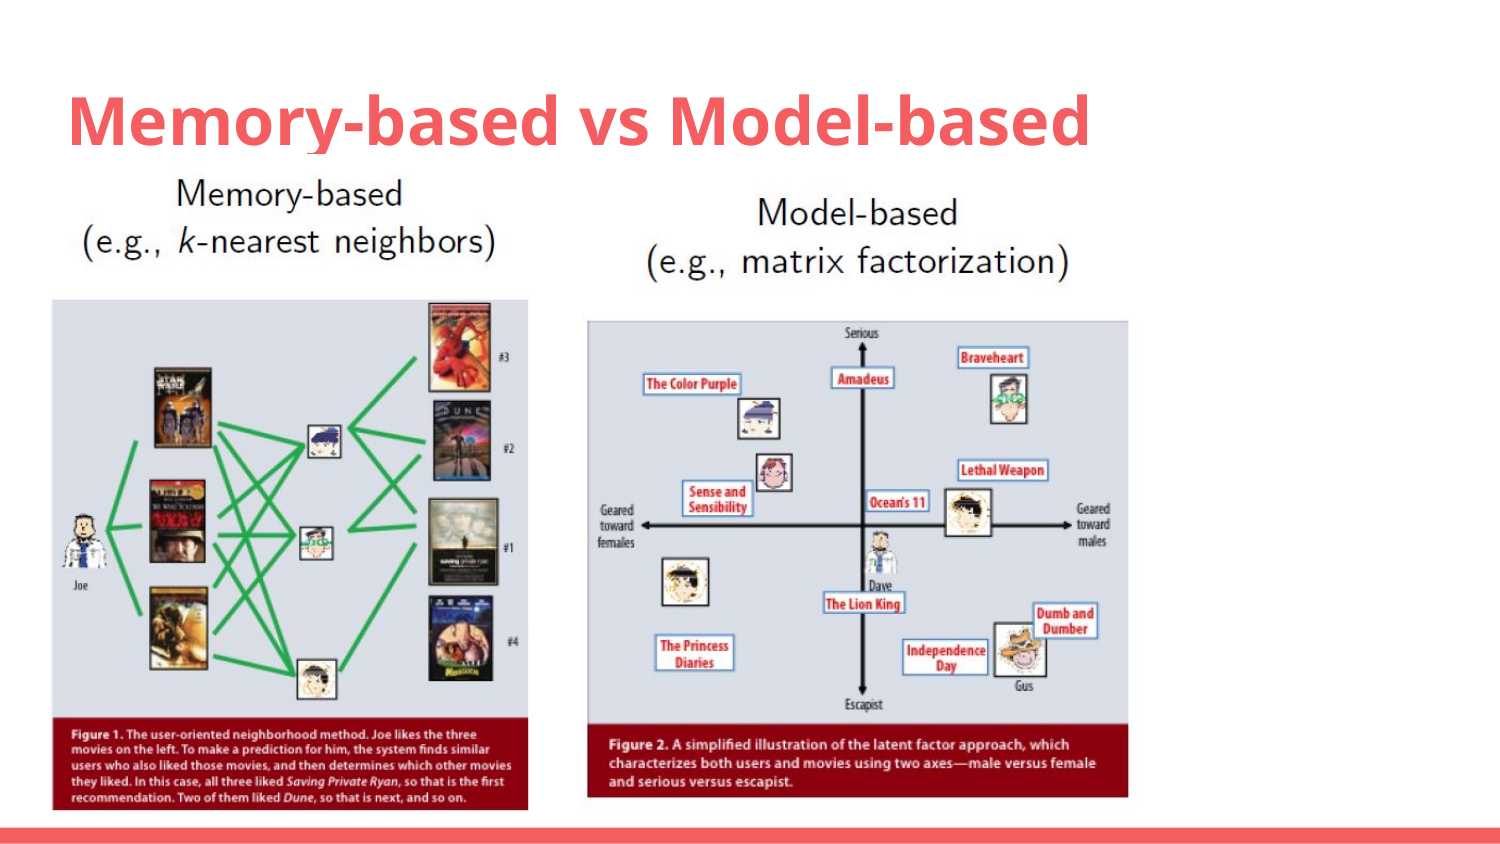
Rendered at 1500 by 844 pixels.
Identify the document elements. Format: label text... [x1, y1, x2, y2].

title Memory-based vs Model-based [51, 64, 1449, 167]
picture [22, 154, 1162, 825]
